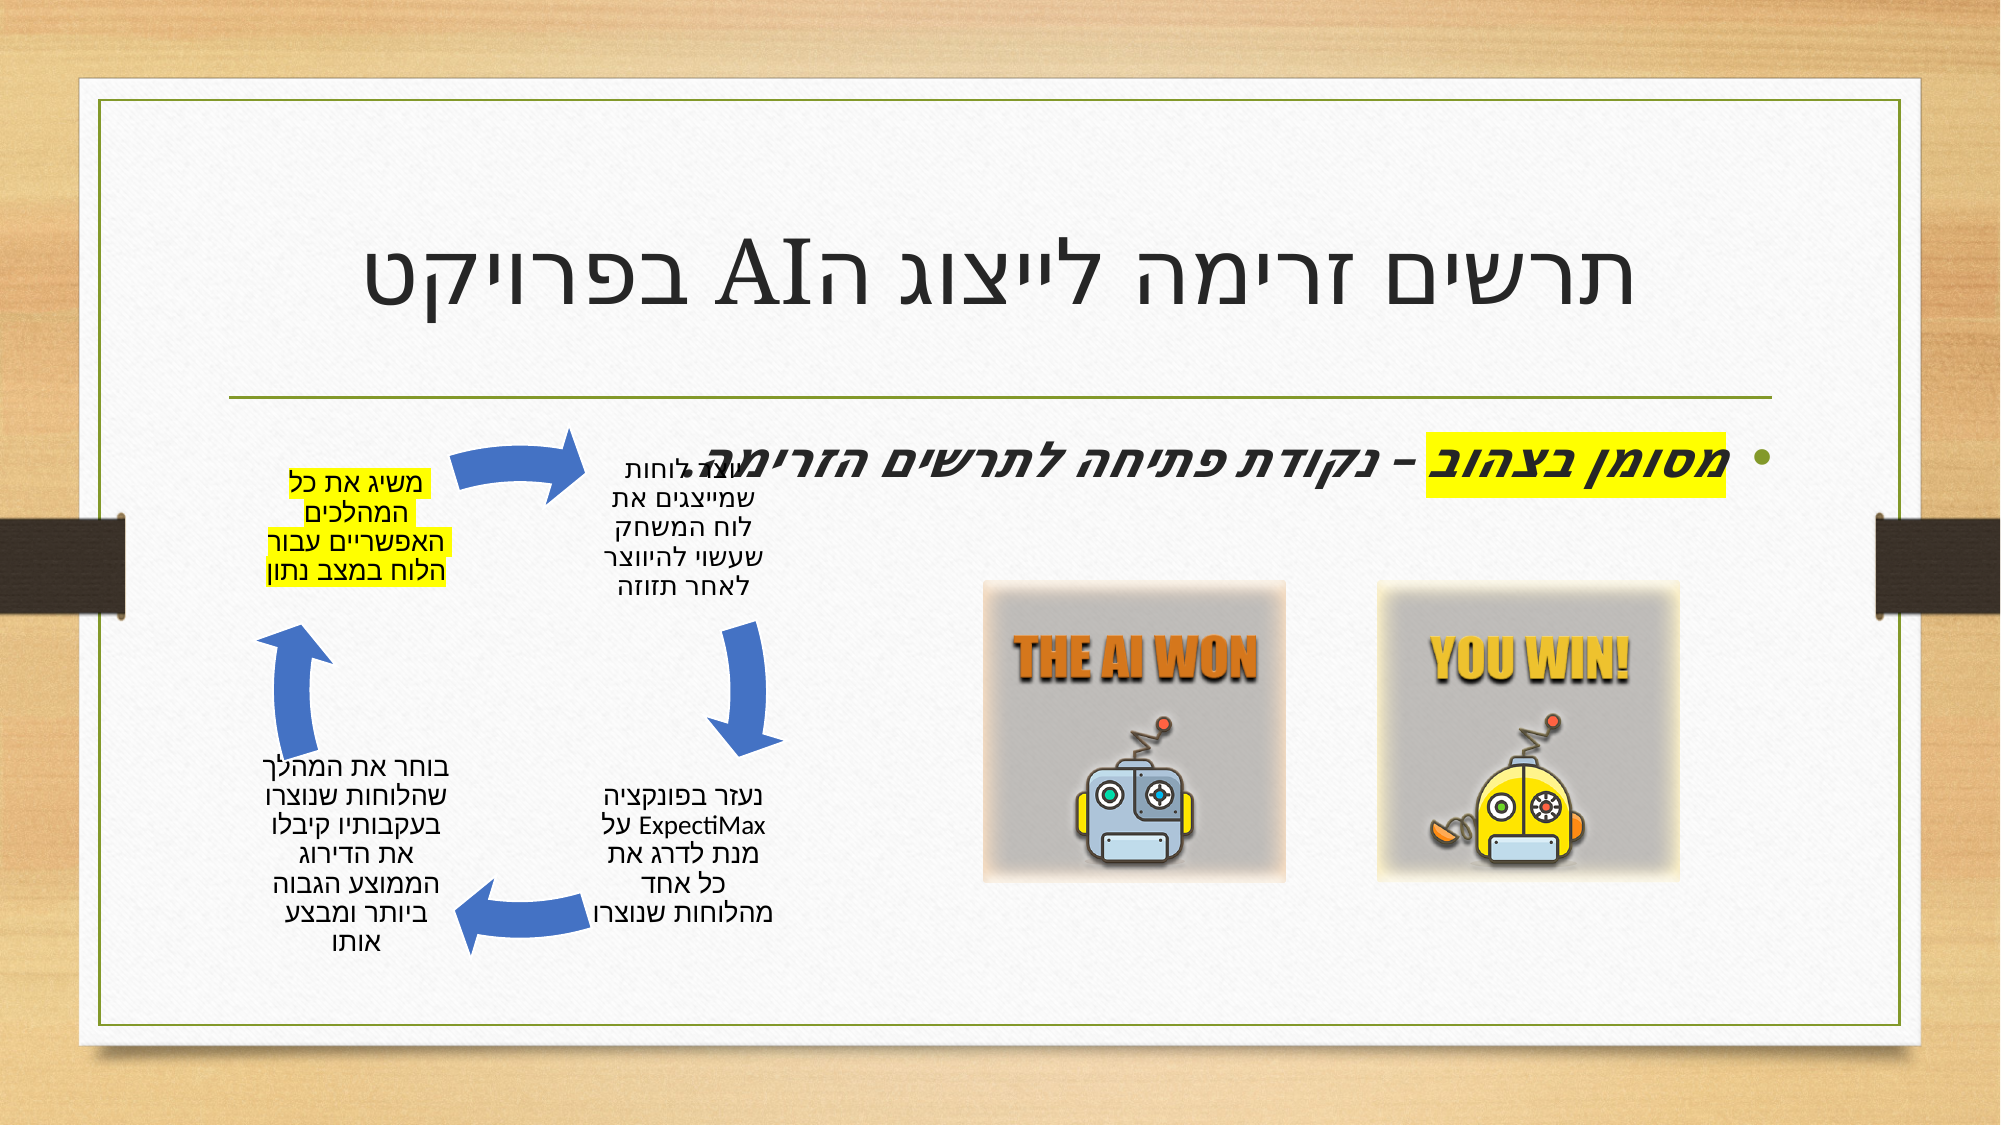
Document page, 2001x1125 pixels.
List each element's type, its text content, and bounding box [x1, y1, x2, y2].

title תרשים זרימה לייצוג הAI בפרויקט [212, 161, 1788, 375]
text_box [39, 419, 1001, 965]
picture [0, 0, 2001, 1125]
list מסומן בצהוב – נקודת פתיחה לתרשים הזרימה. [1001, 419, 1788, 964]
